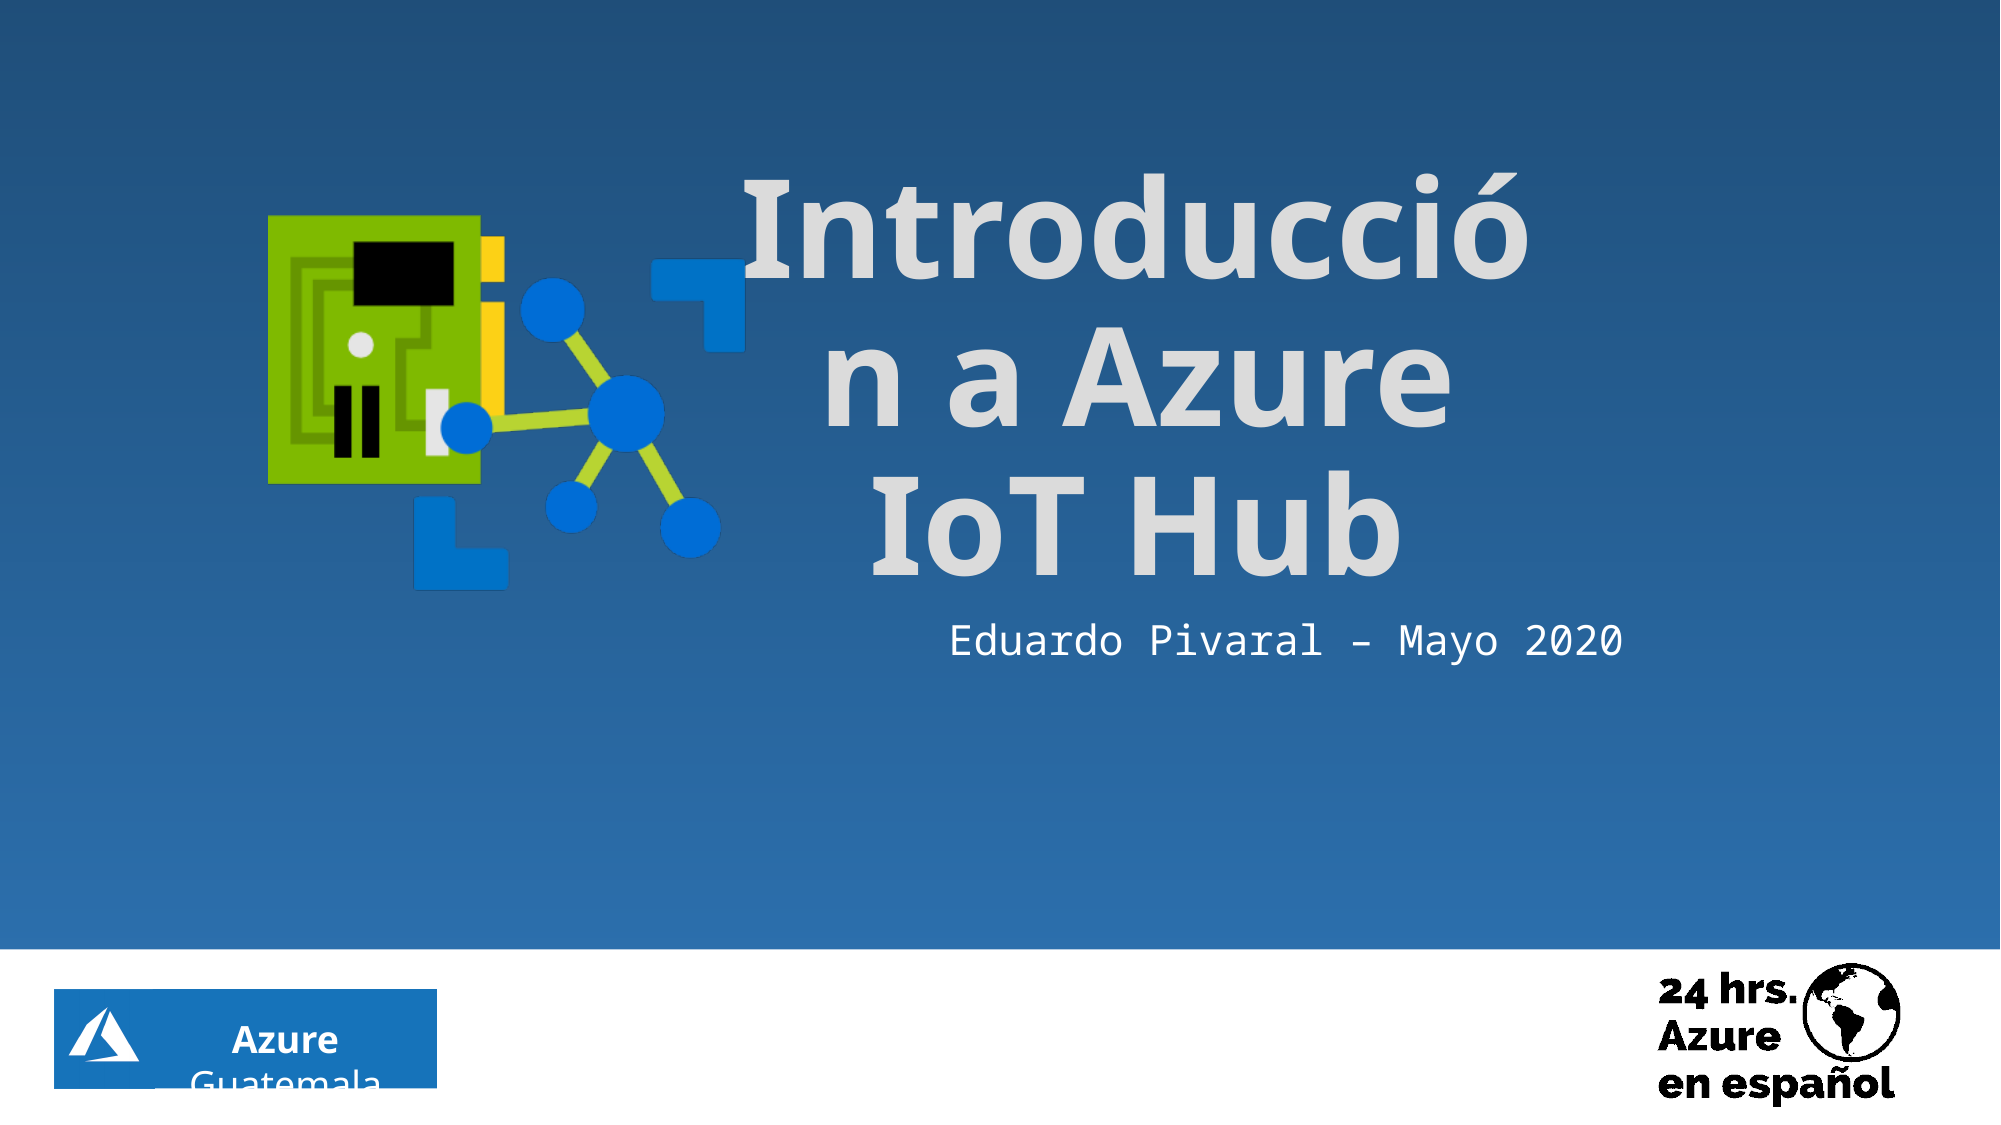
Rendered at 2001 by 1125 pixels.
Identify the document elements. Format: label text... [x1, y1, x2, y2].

subtitle Eduardo Pivaral – Mayo 2020 [933, 612, 1658, 684]
picture [1657, 963, 1909, 1111]
picture [268, 215, 747, 592]
picture [54, 989, 155, 1089]
text_box [152, 988, 438, 1089]
text_box Azure Guatemala [134, 1008, 437, 1114]
title Introducción a Azure IoT Hub [693, 321, 1581, 613]
text_box [0, 948, 2000, 1125]
